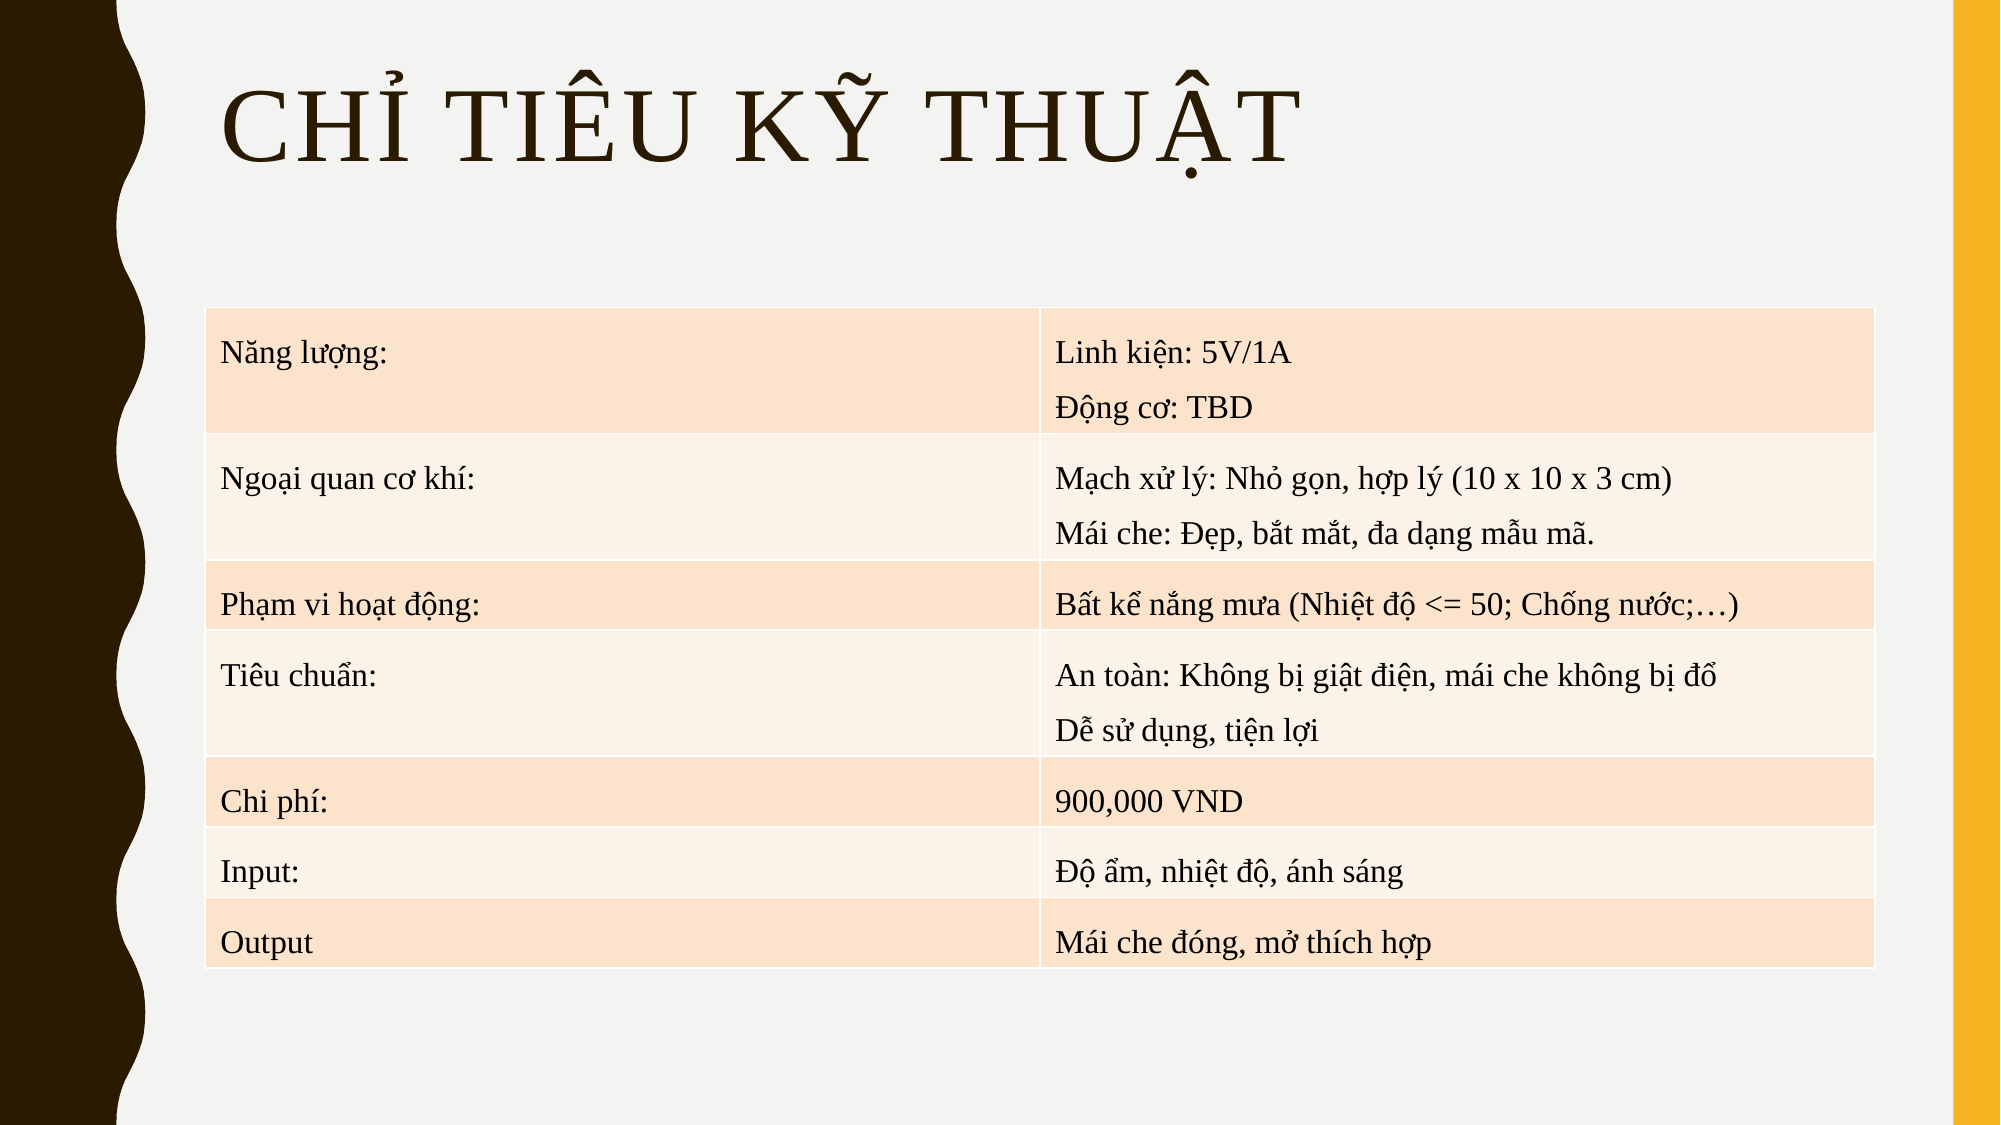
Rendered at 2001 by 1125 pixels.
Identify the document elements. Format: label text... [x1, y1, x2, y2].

table_cell Mái che đóng, mở thích hợp [1041, 898, 1874, 967]
table_cell Bất kể nắng mưa (Nhiệt độ <= 50; Chống nước;…) [1041, 561, 1874, 629]
table_cell 900,000 VND [1041, 757, 1874, 826]
table_cell Input: [206, 828, 1039, 897]
table_cell Chi phí: [206, 757, 1039, 826]
table_cell Output [206, 898, 1039, 967]
title CHỉ tiêu kỹ thuật [205, 62, 1875, 307]
table_header Linh kiện: 5V/1A Động cơ: TBD [1041, 308, 1874, 433]
table_cell Mạch xử lý: Nhỏ gọn, hợp lý (10 x 10 x 3 cm) Mái che: Đẹp, bắt mắt, đa dạng mẫu mã. [1041, 434, 1874, 559]
table_cell Độ ẩm, nhiệt độ, ánh sáng [1041, 828, 1874, 897]
table_cell Ngoại quan cơ khí: [206, 434, 1039, 559]
table_cell Phạm vi hoạt động: [206, 561, 1039, 629]
table_cell Tiêu chuẩn: [206, 631, 1039, 755]
table_cell An toàn: Không bị giật điện, mái che không bị đổ Dễ sử dụng, tiện lợi [1041, 631, 1874, 755]
table_header Năng lượng: [206, 308, 1039, 433]
